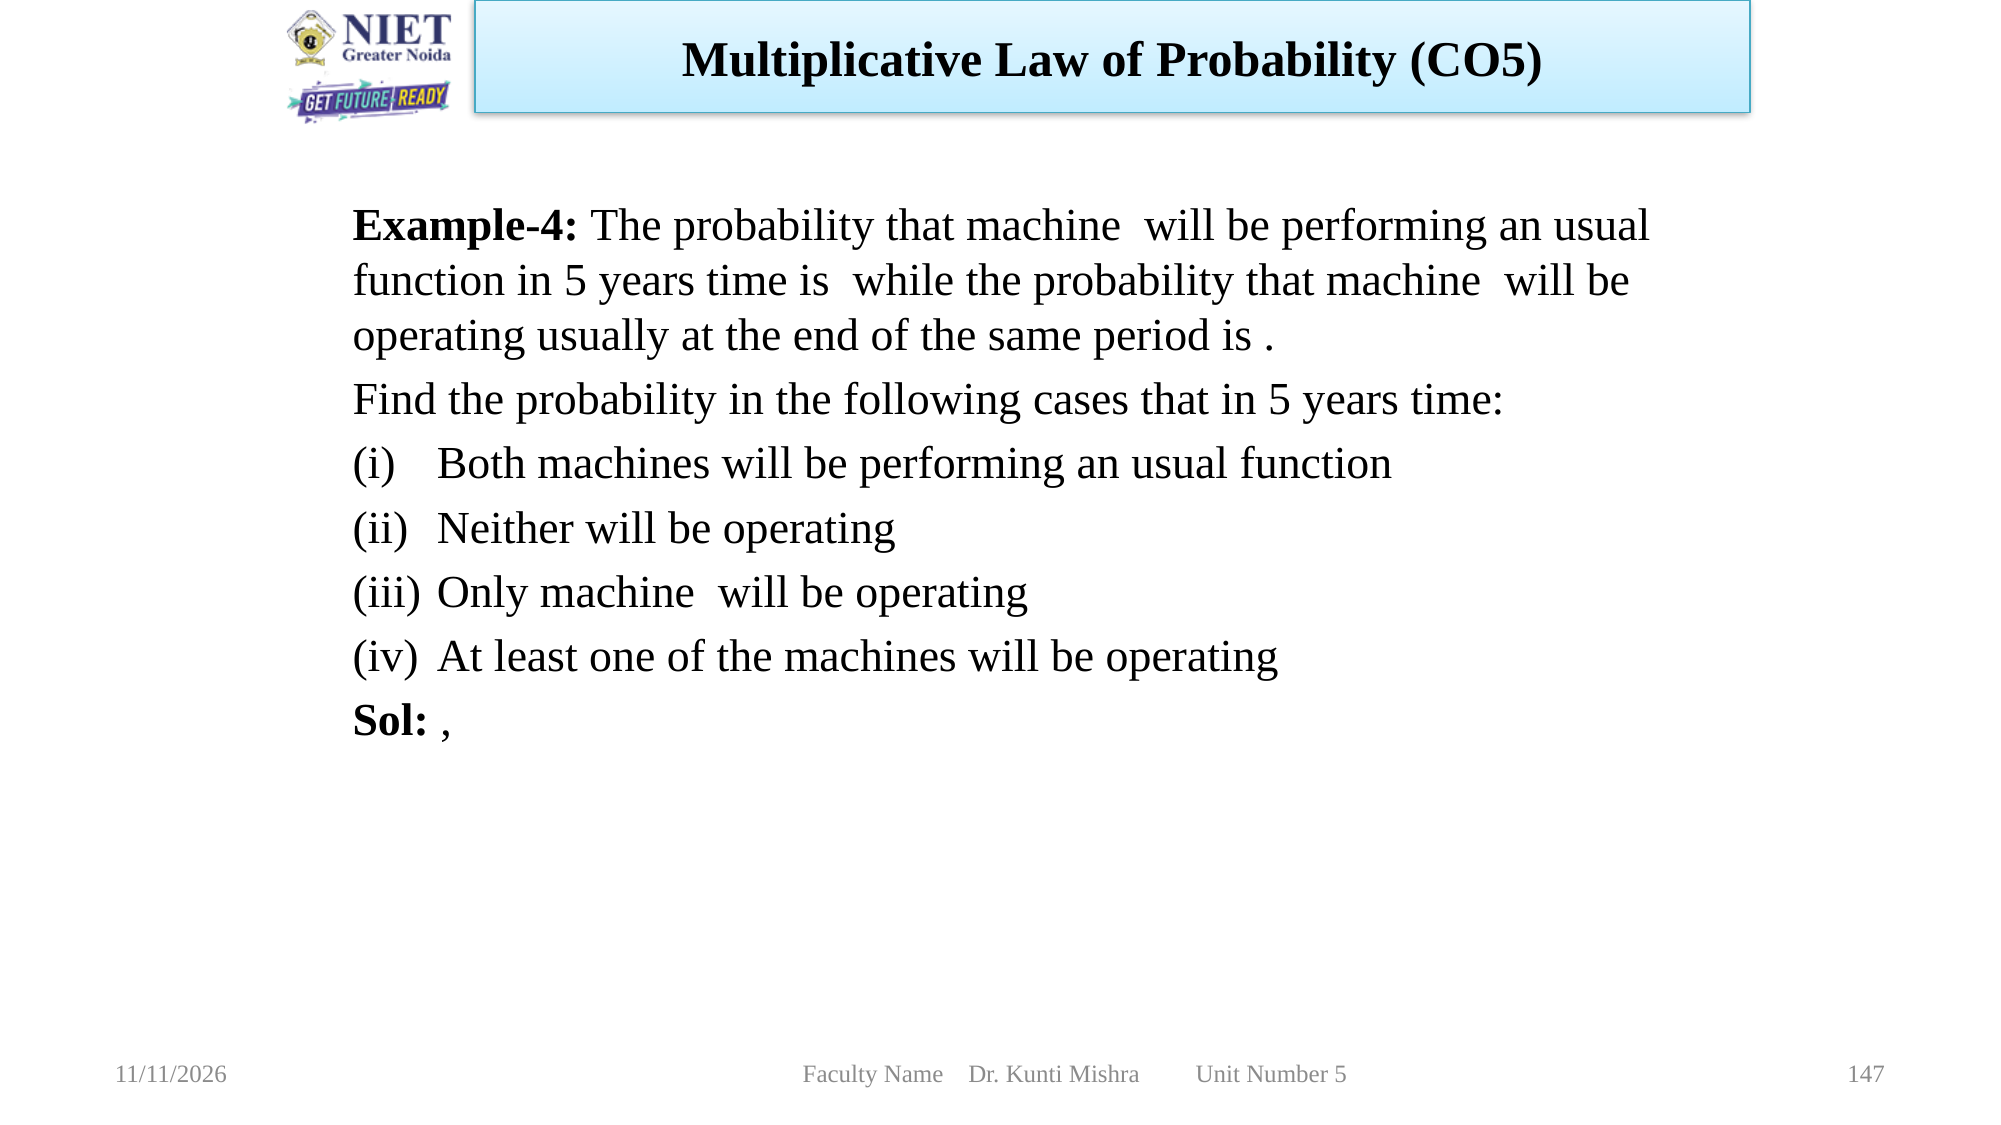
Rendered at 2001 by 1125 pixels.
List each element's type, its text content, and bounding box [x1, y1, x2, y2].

picture [249, 0, 488, 135]
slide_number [99, 1042, 567, 1103]
text_box Multiplicative Law of Probability (CO5) [488, 0, 1751, 113]
footer Faculty Name Dr. Kunti Mishra Unit Number 5 [662, 1042, 1433, 1103]
slide_number 147 [1433, 1042, 1900, 1103]
